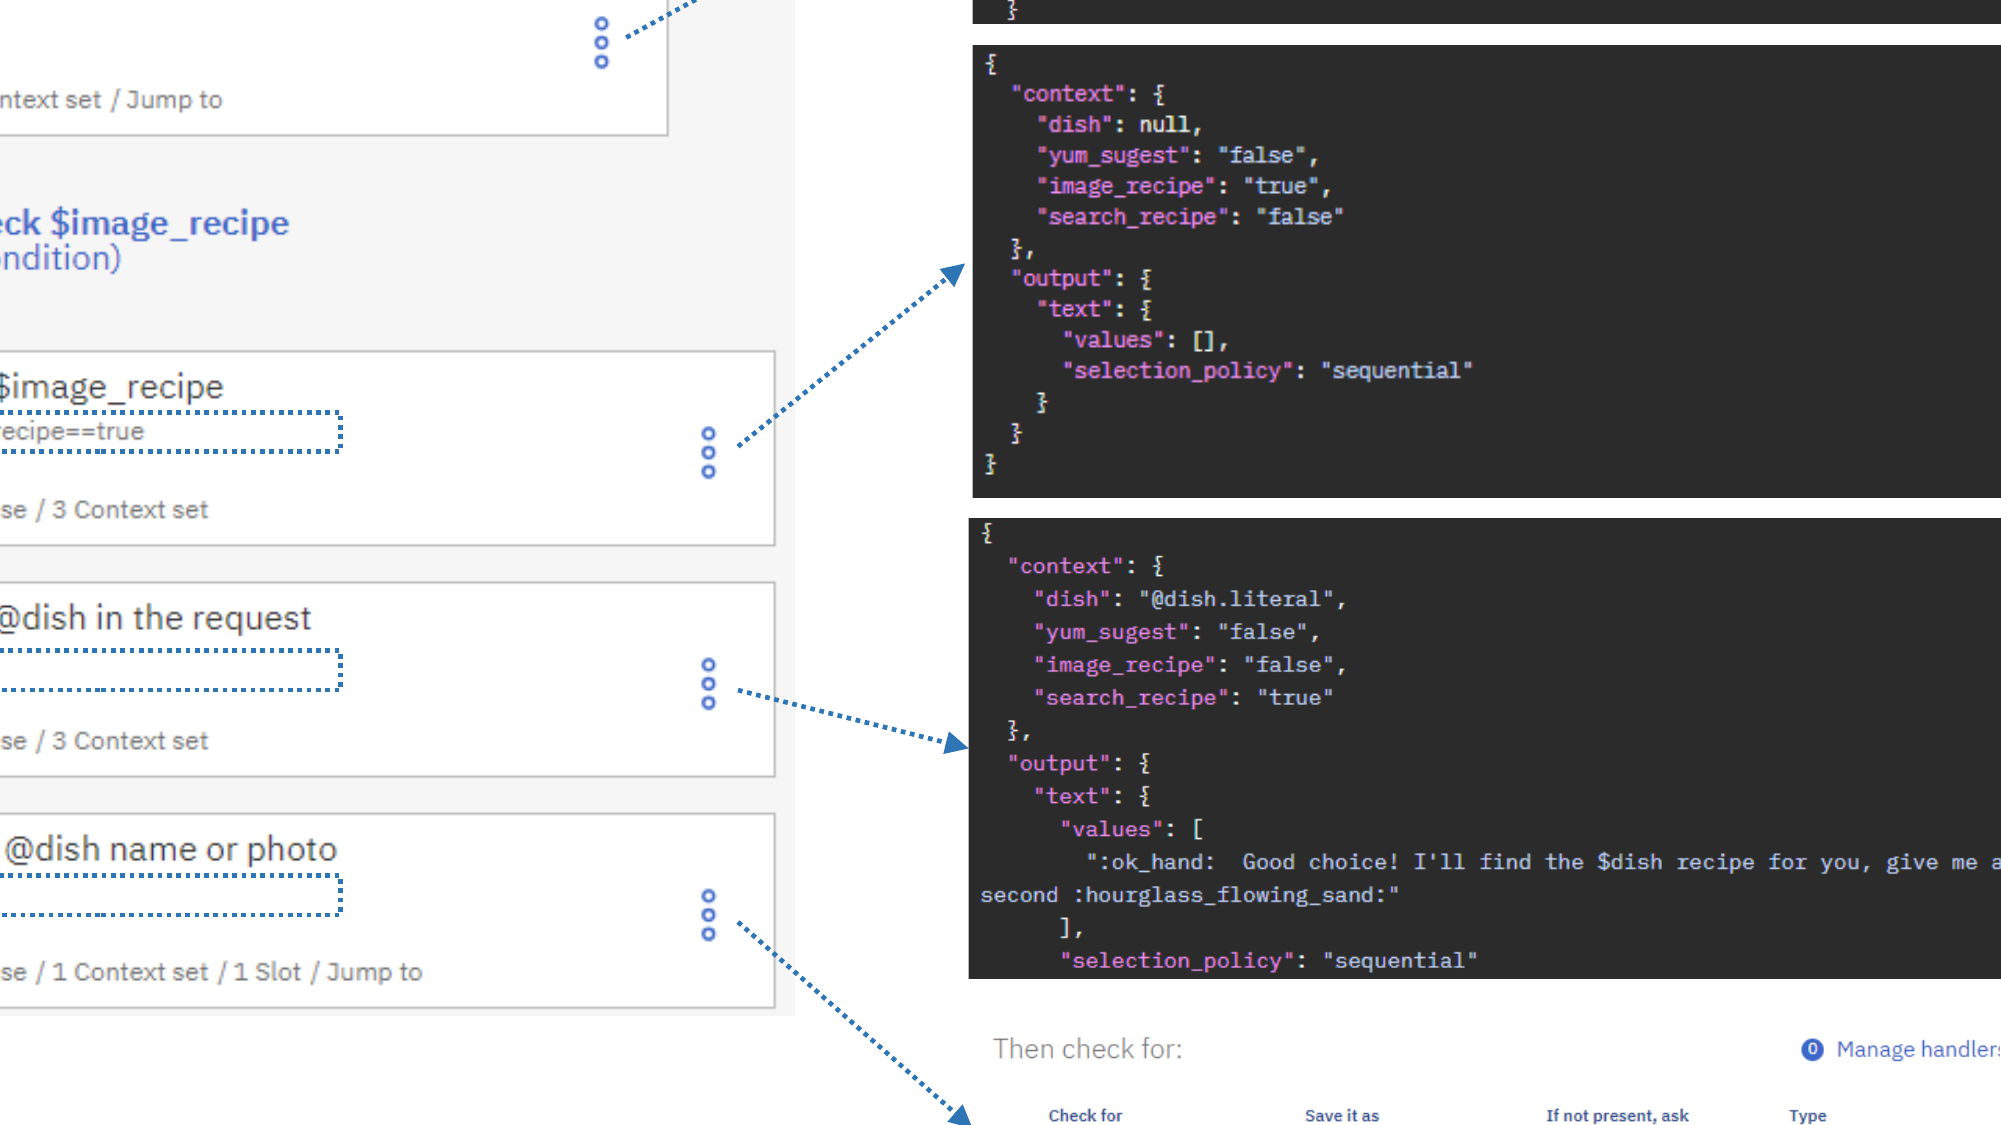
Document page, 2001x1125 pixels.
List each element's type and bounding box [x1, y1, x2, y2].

text_box [0, 0, 2000, 1125]
